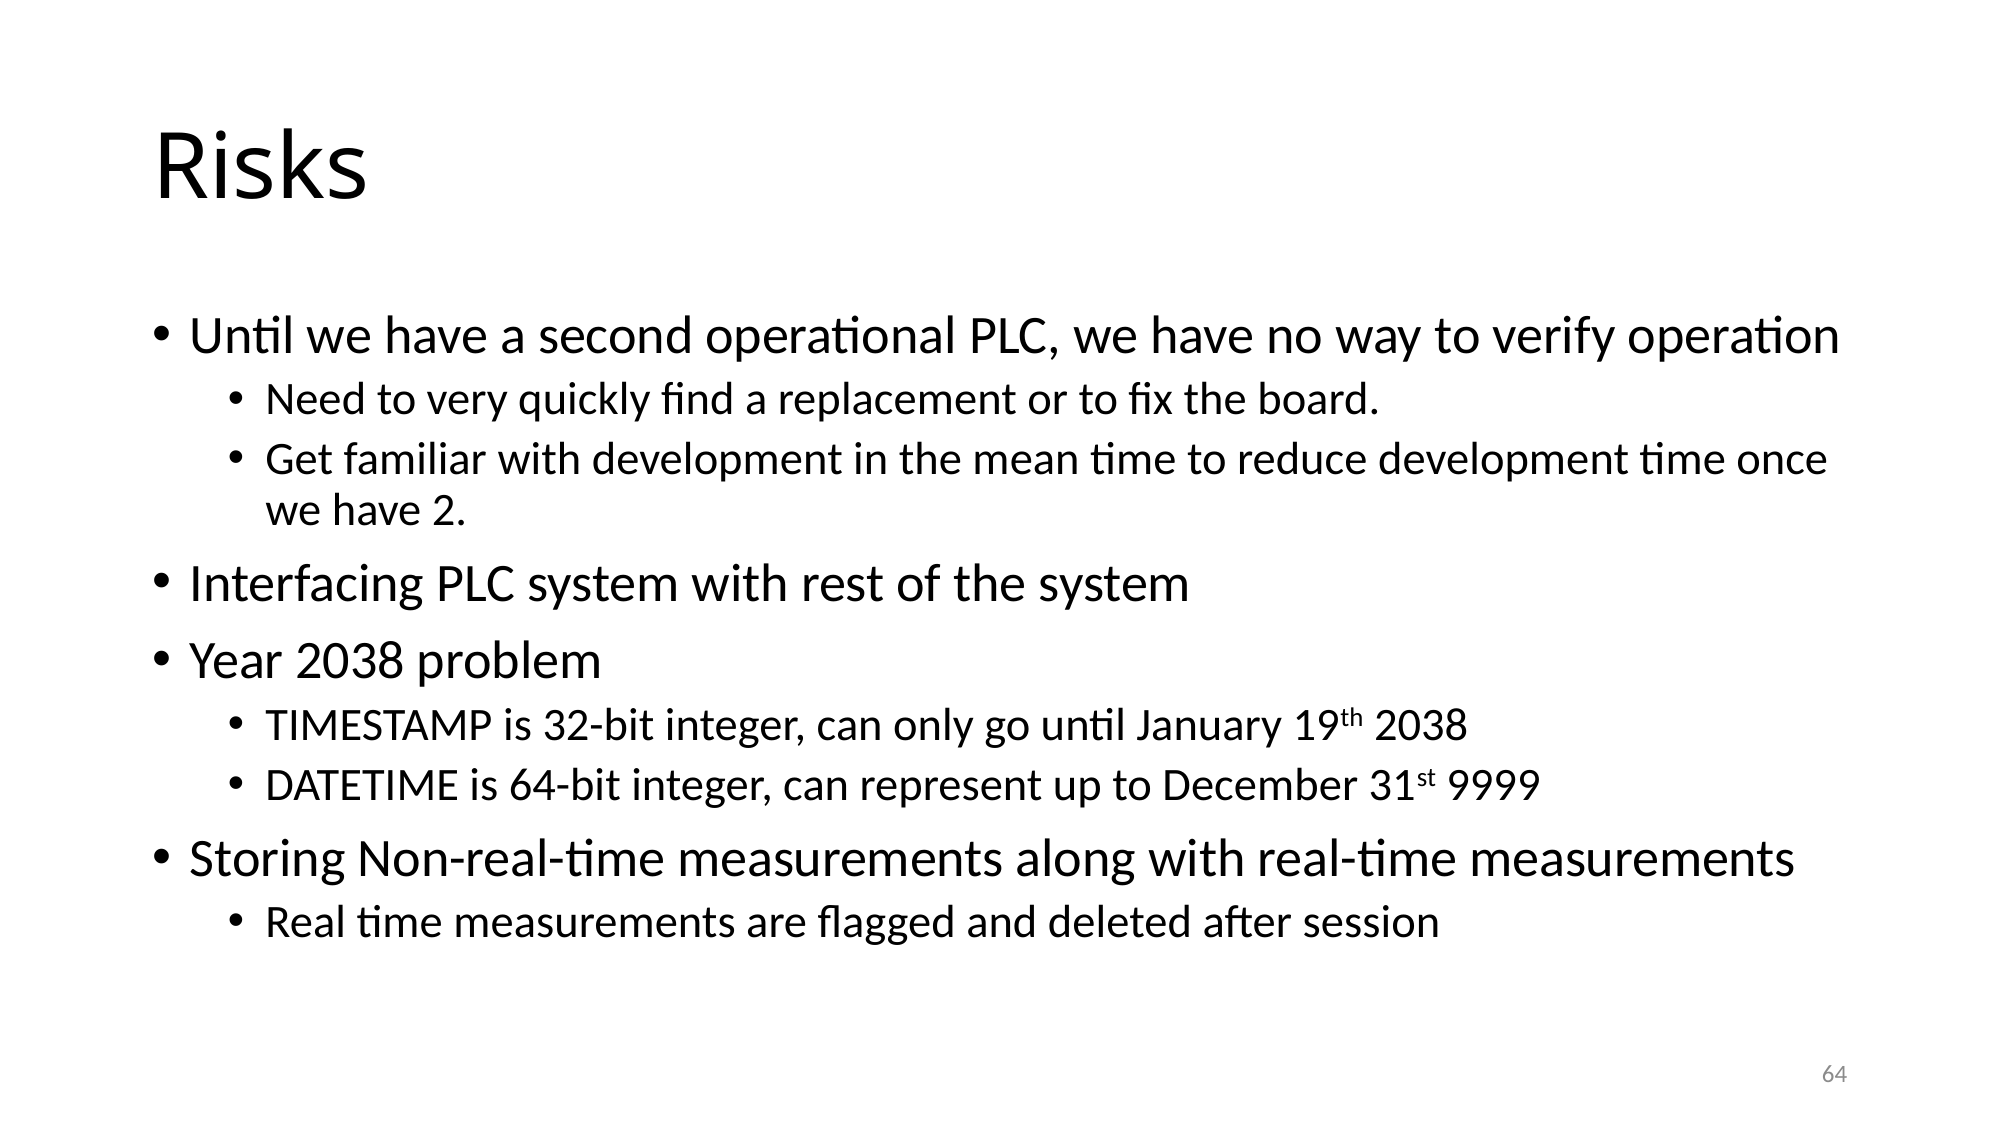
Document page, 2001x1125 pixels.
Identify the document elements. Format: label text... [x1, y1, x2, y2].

slide_number 64 [1412, 1042, 1863, 1103]
title Risks [137, 59, 1863, 278]
list Until we have a second operational PLC, we have no way to verify operation Need to very quickly find a replacement or to fix the board. Get familiar with development in the mean time to reduce development time once we have 2. Interfacing PLC system with rest of the system Year 2038 problem TIMESTAMP is 32-bit integer, can only go until January 19th 2038 DATETIME is 64-bit integer, can represent up to December 31st 9999 Storing Non-real-time measurements along with real-time measurements Real time measurements are flagged and deleted after session [137, 299, 1863, 1014]
